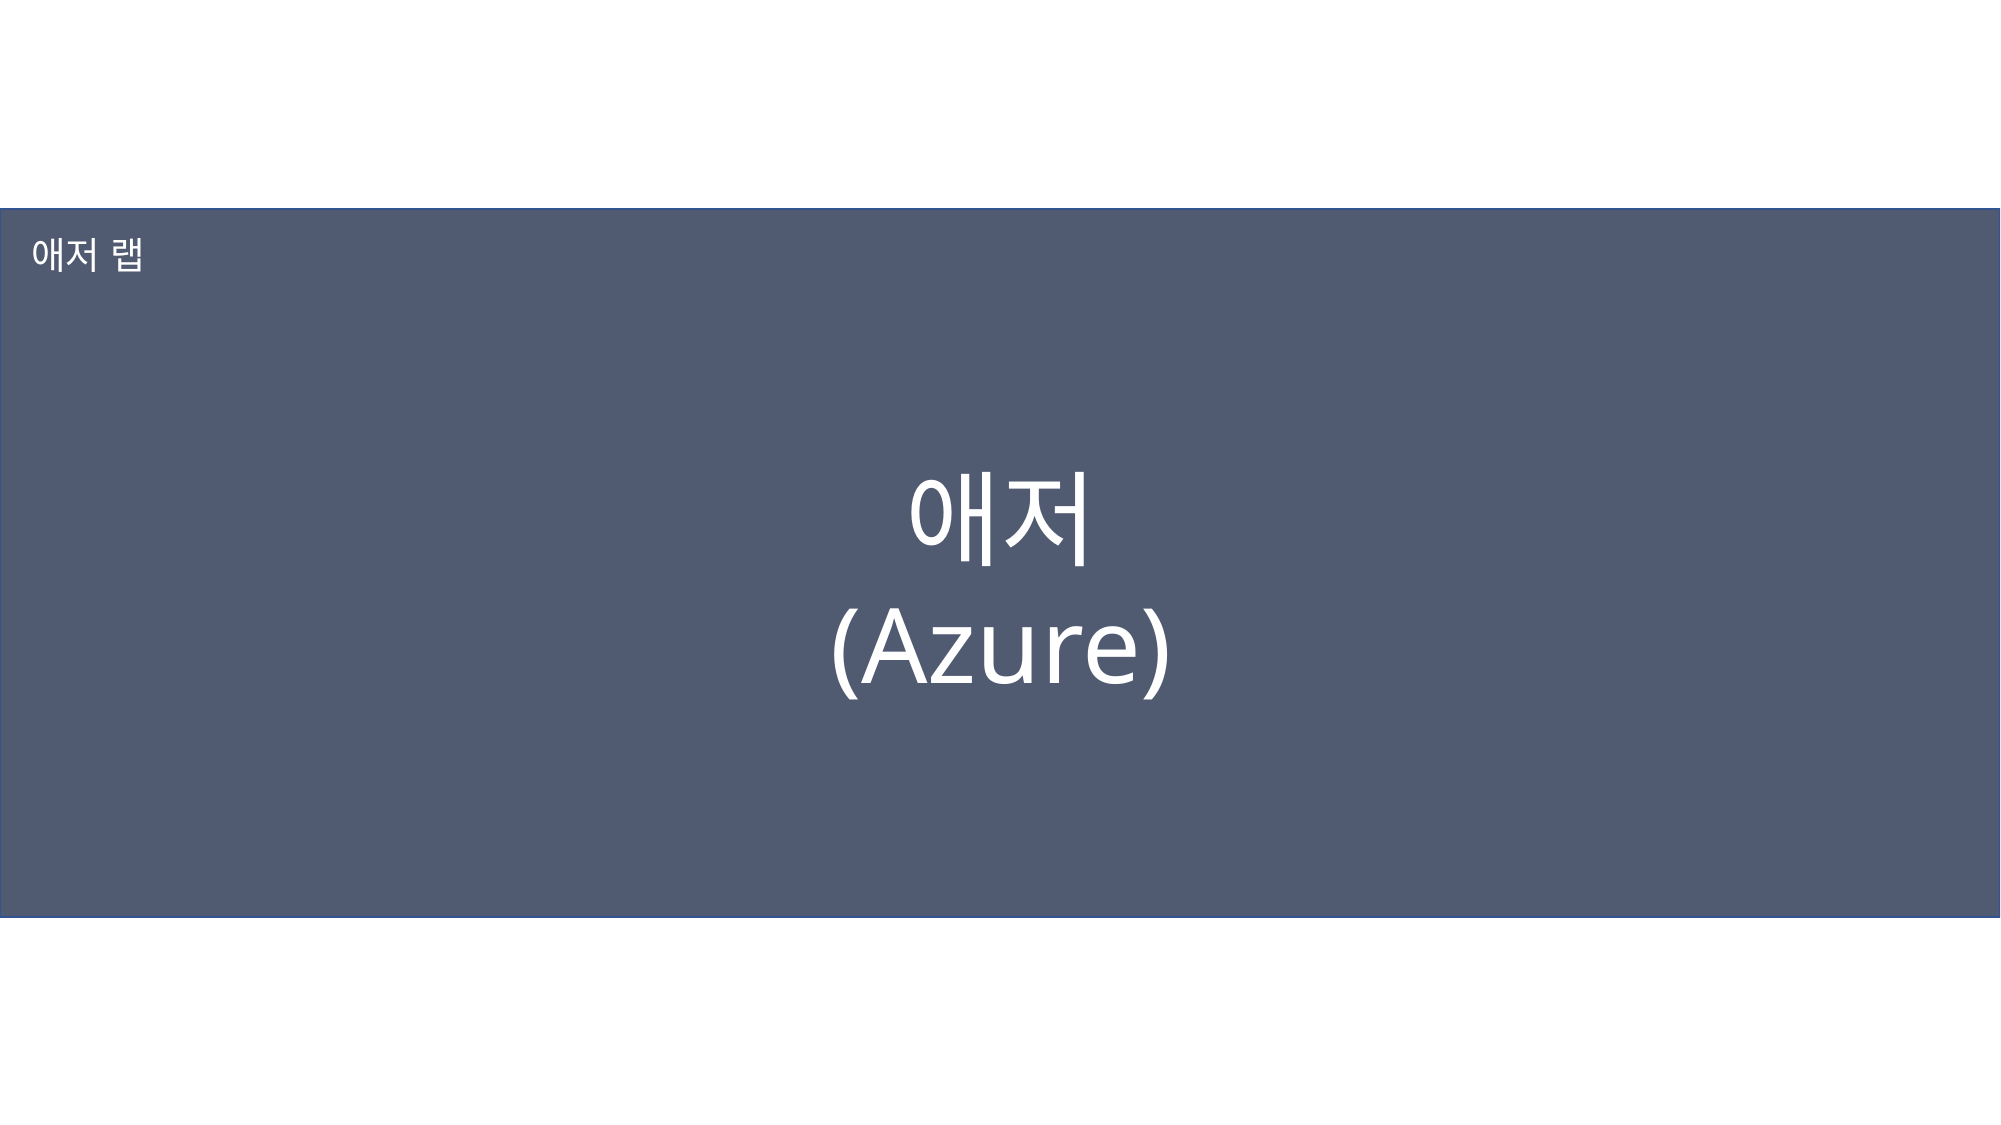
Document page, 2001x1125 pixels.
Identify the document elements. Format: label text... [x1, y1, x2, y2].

text_box 애저 랩 [16, 224, 287, 285]
text_box 애저 (Azure) [252, 446, 1751, 712]
